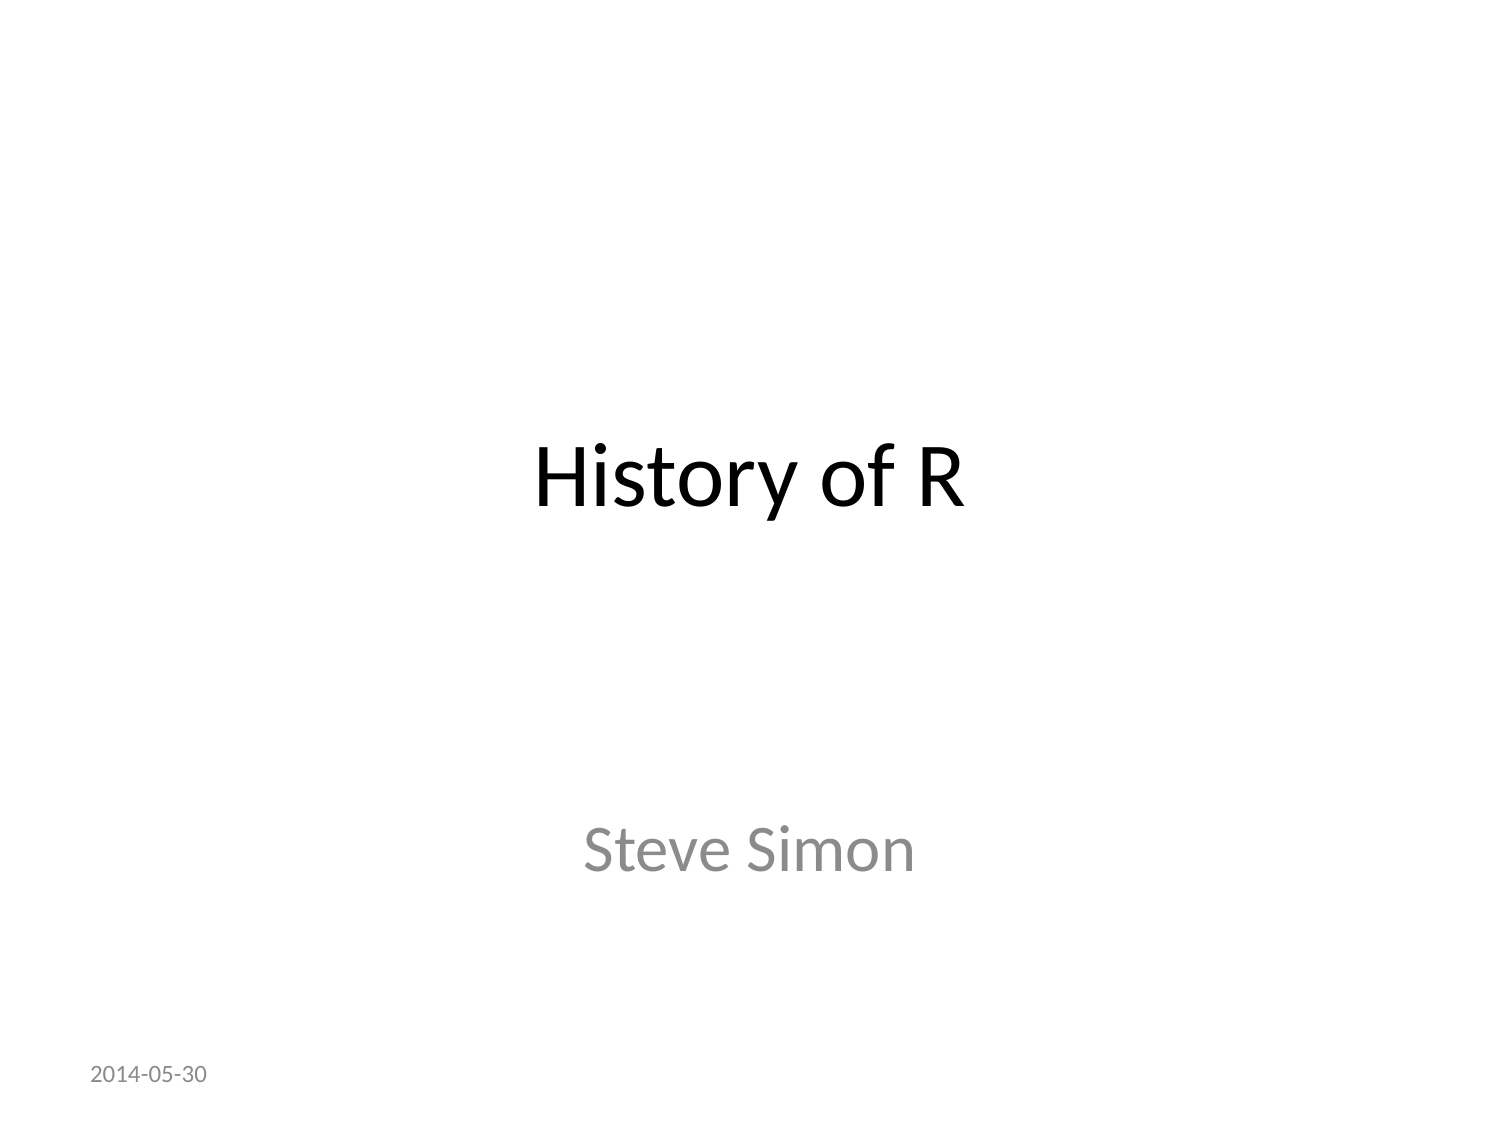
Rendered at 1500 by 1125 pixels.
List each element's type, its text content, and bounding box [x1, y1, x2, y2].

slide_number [75, 1042, 425, 1103]
title History of R [112, 349, 1388, 591]
subtitle Steve Simon [225, 637, 1275, 925]
